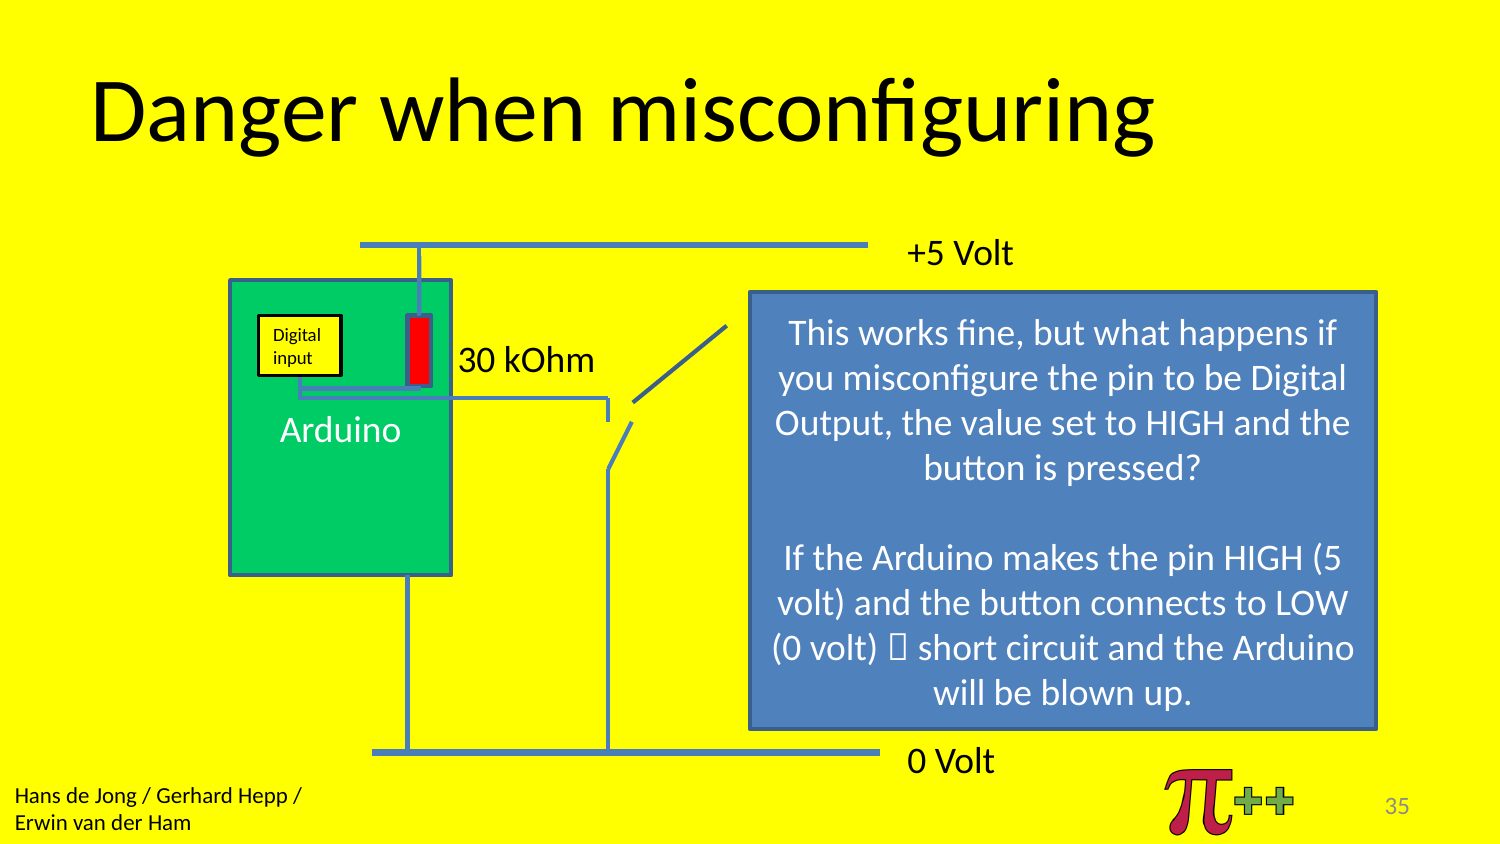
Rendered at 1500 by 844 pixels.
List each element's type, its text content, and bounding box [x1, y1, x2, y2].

text_box 30 kOhm [471, 327, 644, 388]
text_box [607, 421, 633, 470]
text_box This works fine, but what happens if you misconfigure the pin to be Digital Output, the value set to HIGH and the button is pressed? If the Arduino makes the pin HIGH (5 volt) and the button connects to LOW (0 volt)  short circuit and the Arduino will be blown up. [631, 324, 729, 405]
text_box +5 Volt [892, 220, 1030, 281]
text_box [354, 321, 365, 442]
title Danger when misconfiguring [75, 0, 1425, 210]
text_box Arduino [228, 278, 453, 577]
text_box 0 Volt [892, 731, 1011, 789]
text_box This works fine, but what happens if you misconfigure the pin to be Digital Output, the value set to HIGH and the button is pressed? If the Arduino makes the pin HIGH (5 volt) and the button connects to LOW (0 volt)  short circuit and the Arduino will be blown up. [748, 290, 1378, 731]
text_box 35 [1340, 782, 1425, 827]
picture [1163, 768, 1294, 836]
text_box Digital input [258, 315, 341, 376]
text_box [405, 313, 433, 388]
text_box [442, 232, 466, 542]
